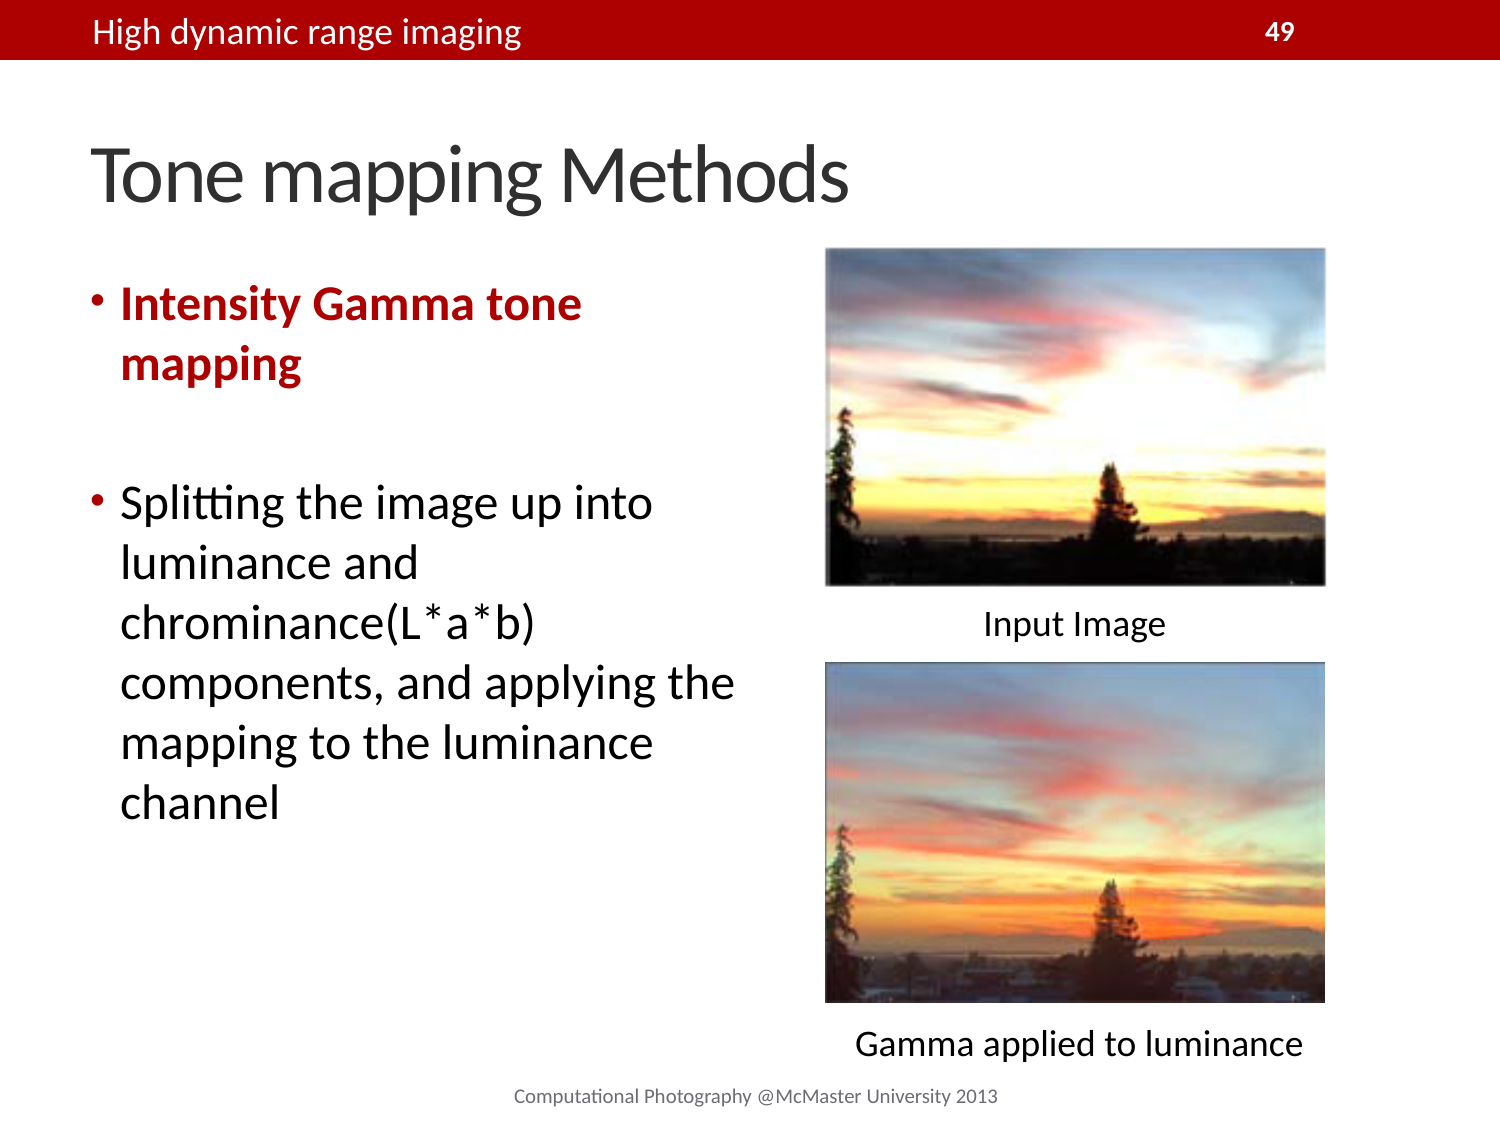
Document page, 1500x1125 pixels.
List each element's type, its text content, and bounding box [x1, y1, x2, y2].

slide_number 49 [1250, 3, 1425, 57]
picture [824, 662, 1326, 1003]
list Intensity Gamma tone mapping Splitting the image up into luminance and chrominance(L*a*b) components, and applying the mapping to the luminance channel [75, 262, 775, 1063]
text_box Input Image [968, 608, 1182, 651]
text_box Gamma applied to luminance [840, 1012, 1319, 1072]
title Tone mapping Methods [75, 87, 1425, 250]
picture [812, 237, 1338, 601]
text_box High dynamic range imaging [77, 0, 538, 60]
